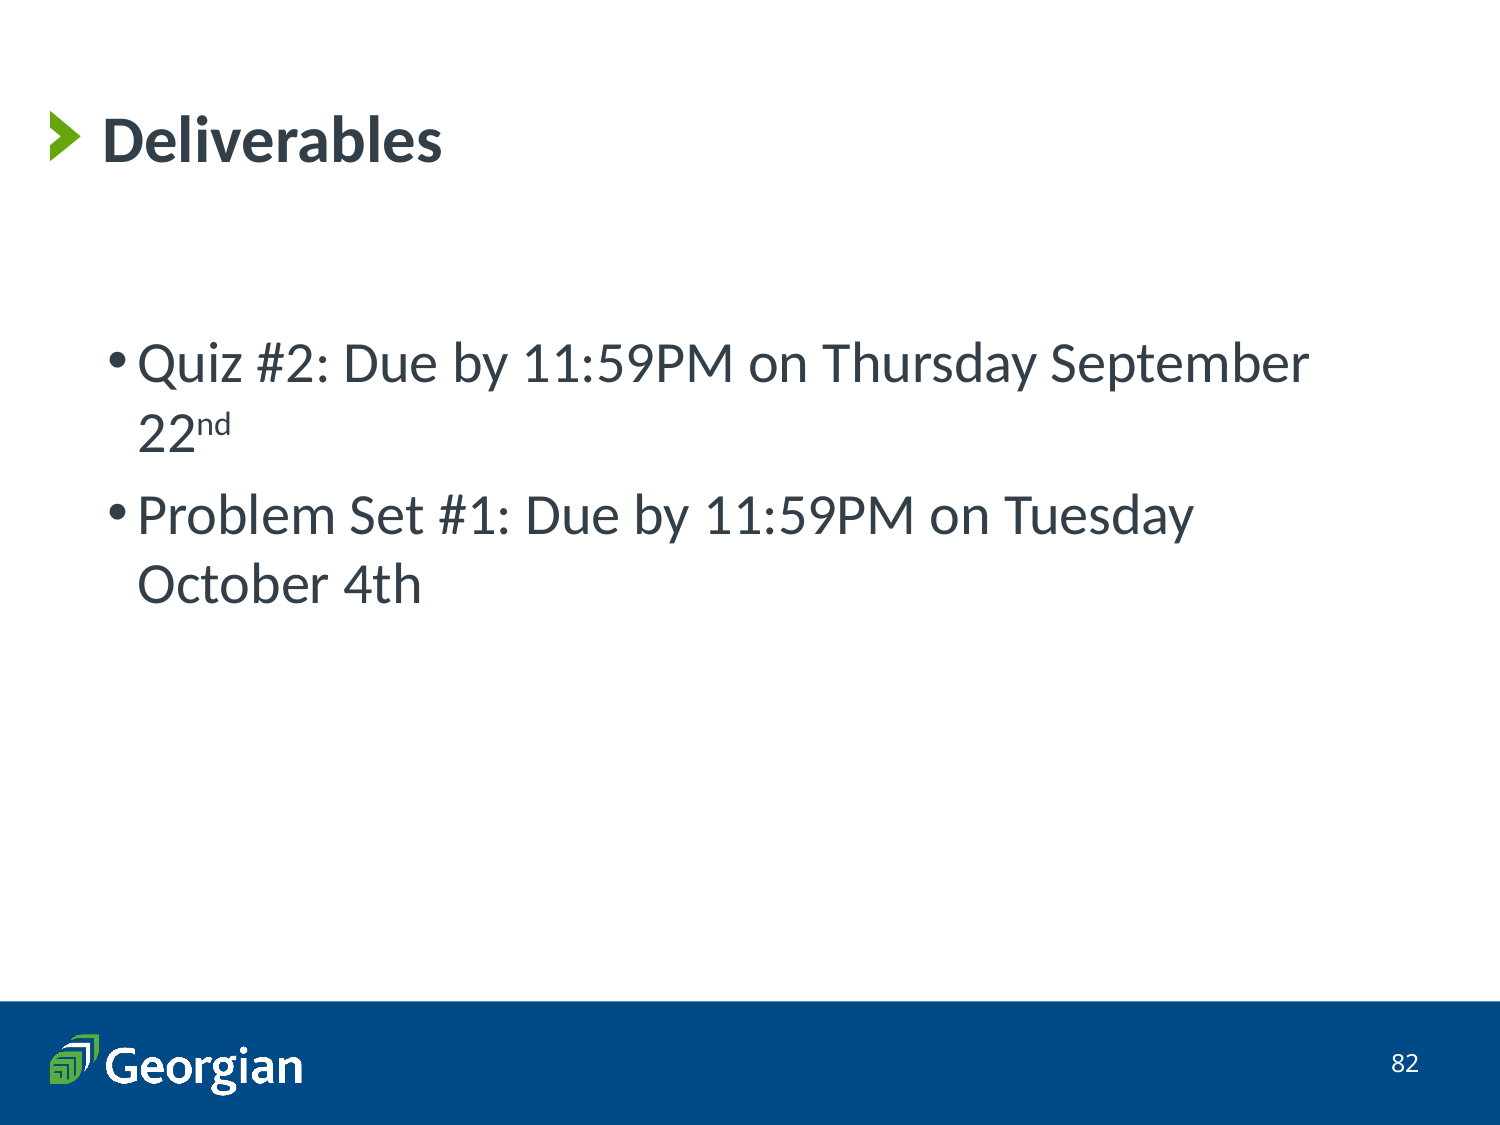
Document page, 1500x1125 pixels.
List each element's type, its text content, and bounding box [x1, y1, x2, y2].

picture [24, 1017, 327, 1121]
title Deliverables [50, 95, 1400, 284]
list Quiz #2: Due by 11:59PM on Thursday September 22nd Problem Set #1: Due by 11:59PM on Tuesday October 4th [107, 324, 1400, 977]
